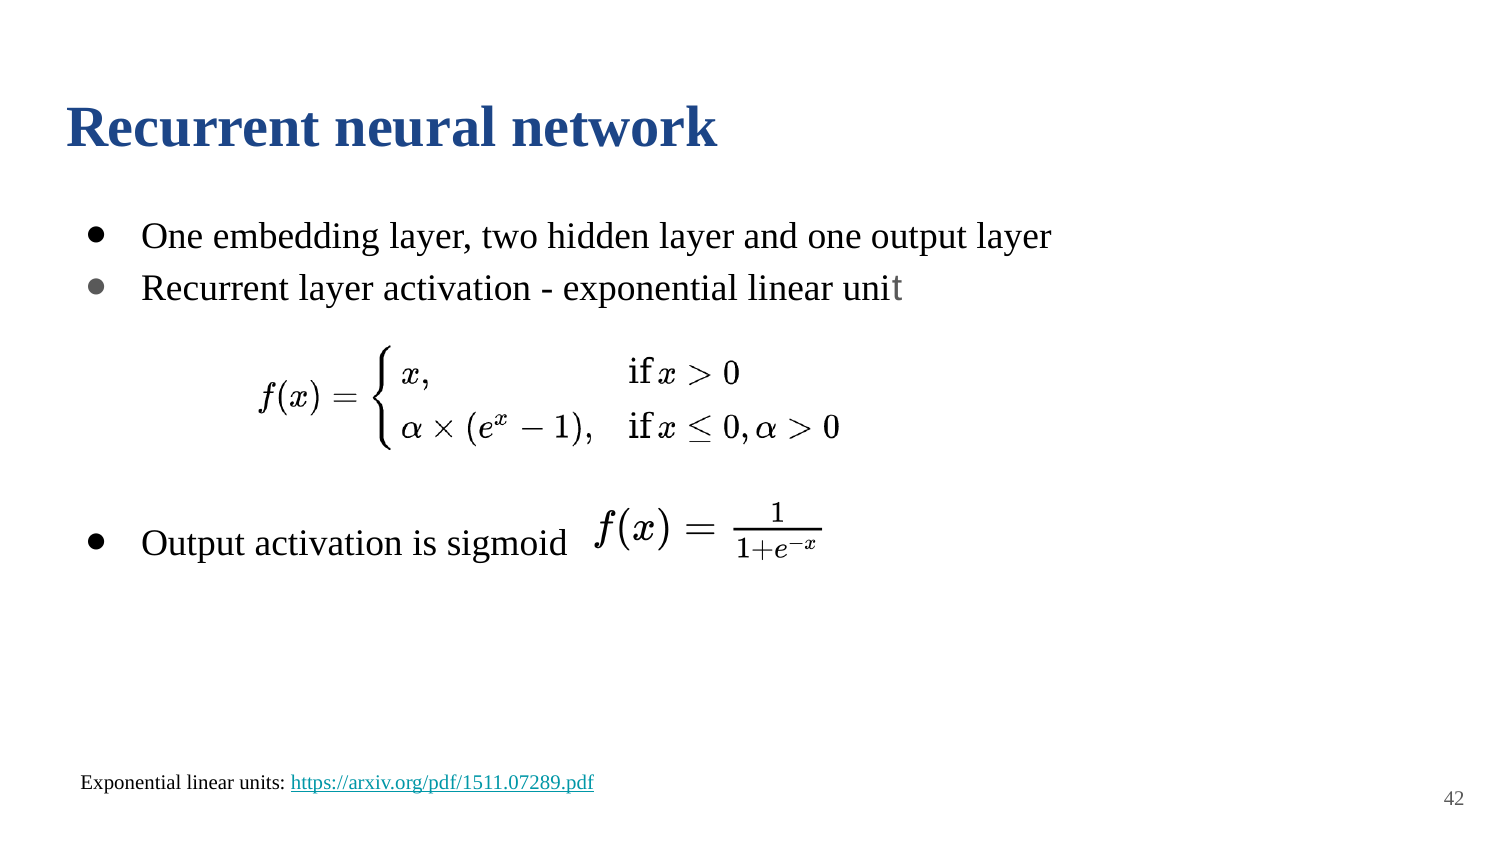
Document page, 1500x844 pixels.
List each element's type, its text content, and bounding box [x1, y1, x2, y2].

text_box Exponential linear units: https://arxiv.org/pdf/1511.07289.pdf [65, 753, 1316, 809]
title Recurrent neural network [51, 72, 1449, 167]
list One embedding layer, two hidden layer and one output layer Recurrent layer activation - exponential linear unit Output activation is sigmoid [51, 189, 1449, 750]
picture [255, 342, 846, 453]
slide_number ‹#› [1389, 764, 1480, 830]
picture [592, 498, 827, 564]
